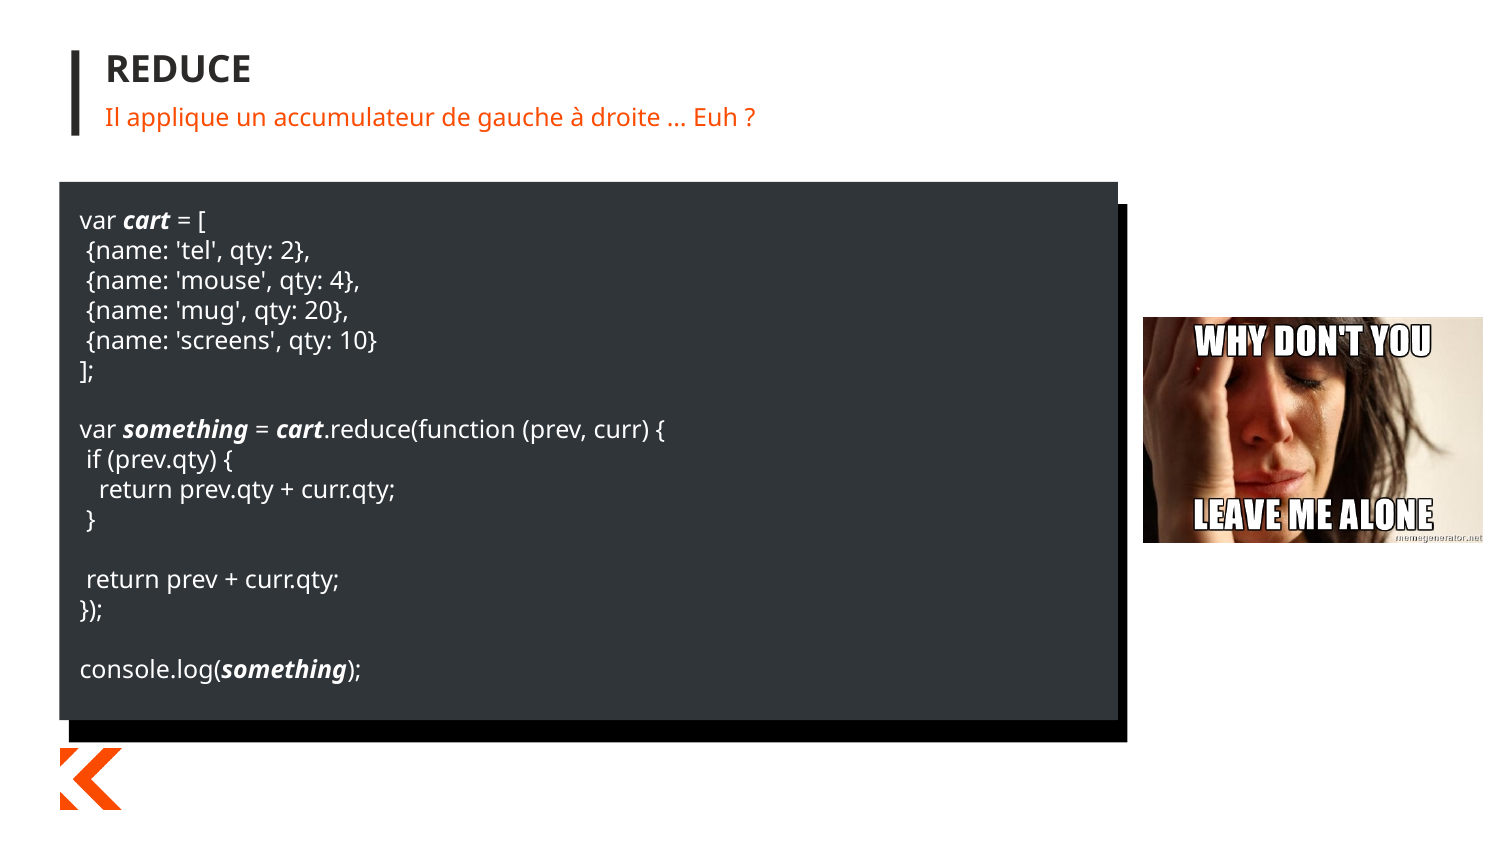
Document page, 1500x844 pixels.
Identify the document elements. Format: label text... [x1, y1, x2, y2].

subtitle Il applique un accumulateur de gauche à droite … Euh ? [90, 82, 1169, 127]
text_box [59, 181, 1128, 743]
picture [1143, 317, 1483, 543]
title REDUCE [90, 30, 1205, 92]
picture [60, 748, 122, 810]
